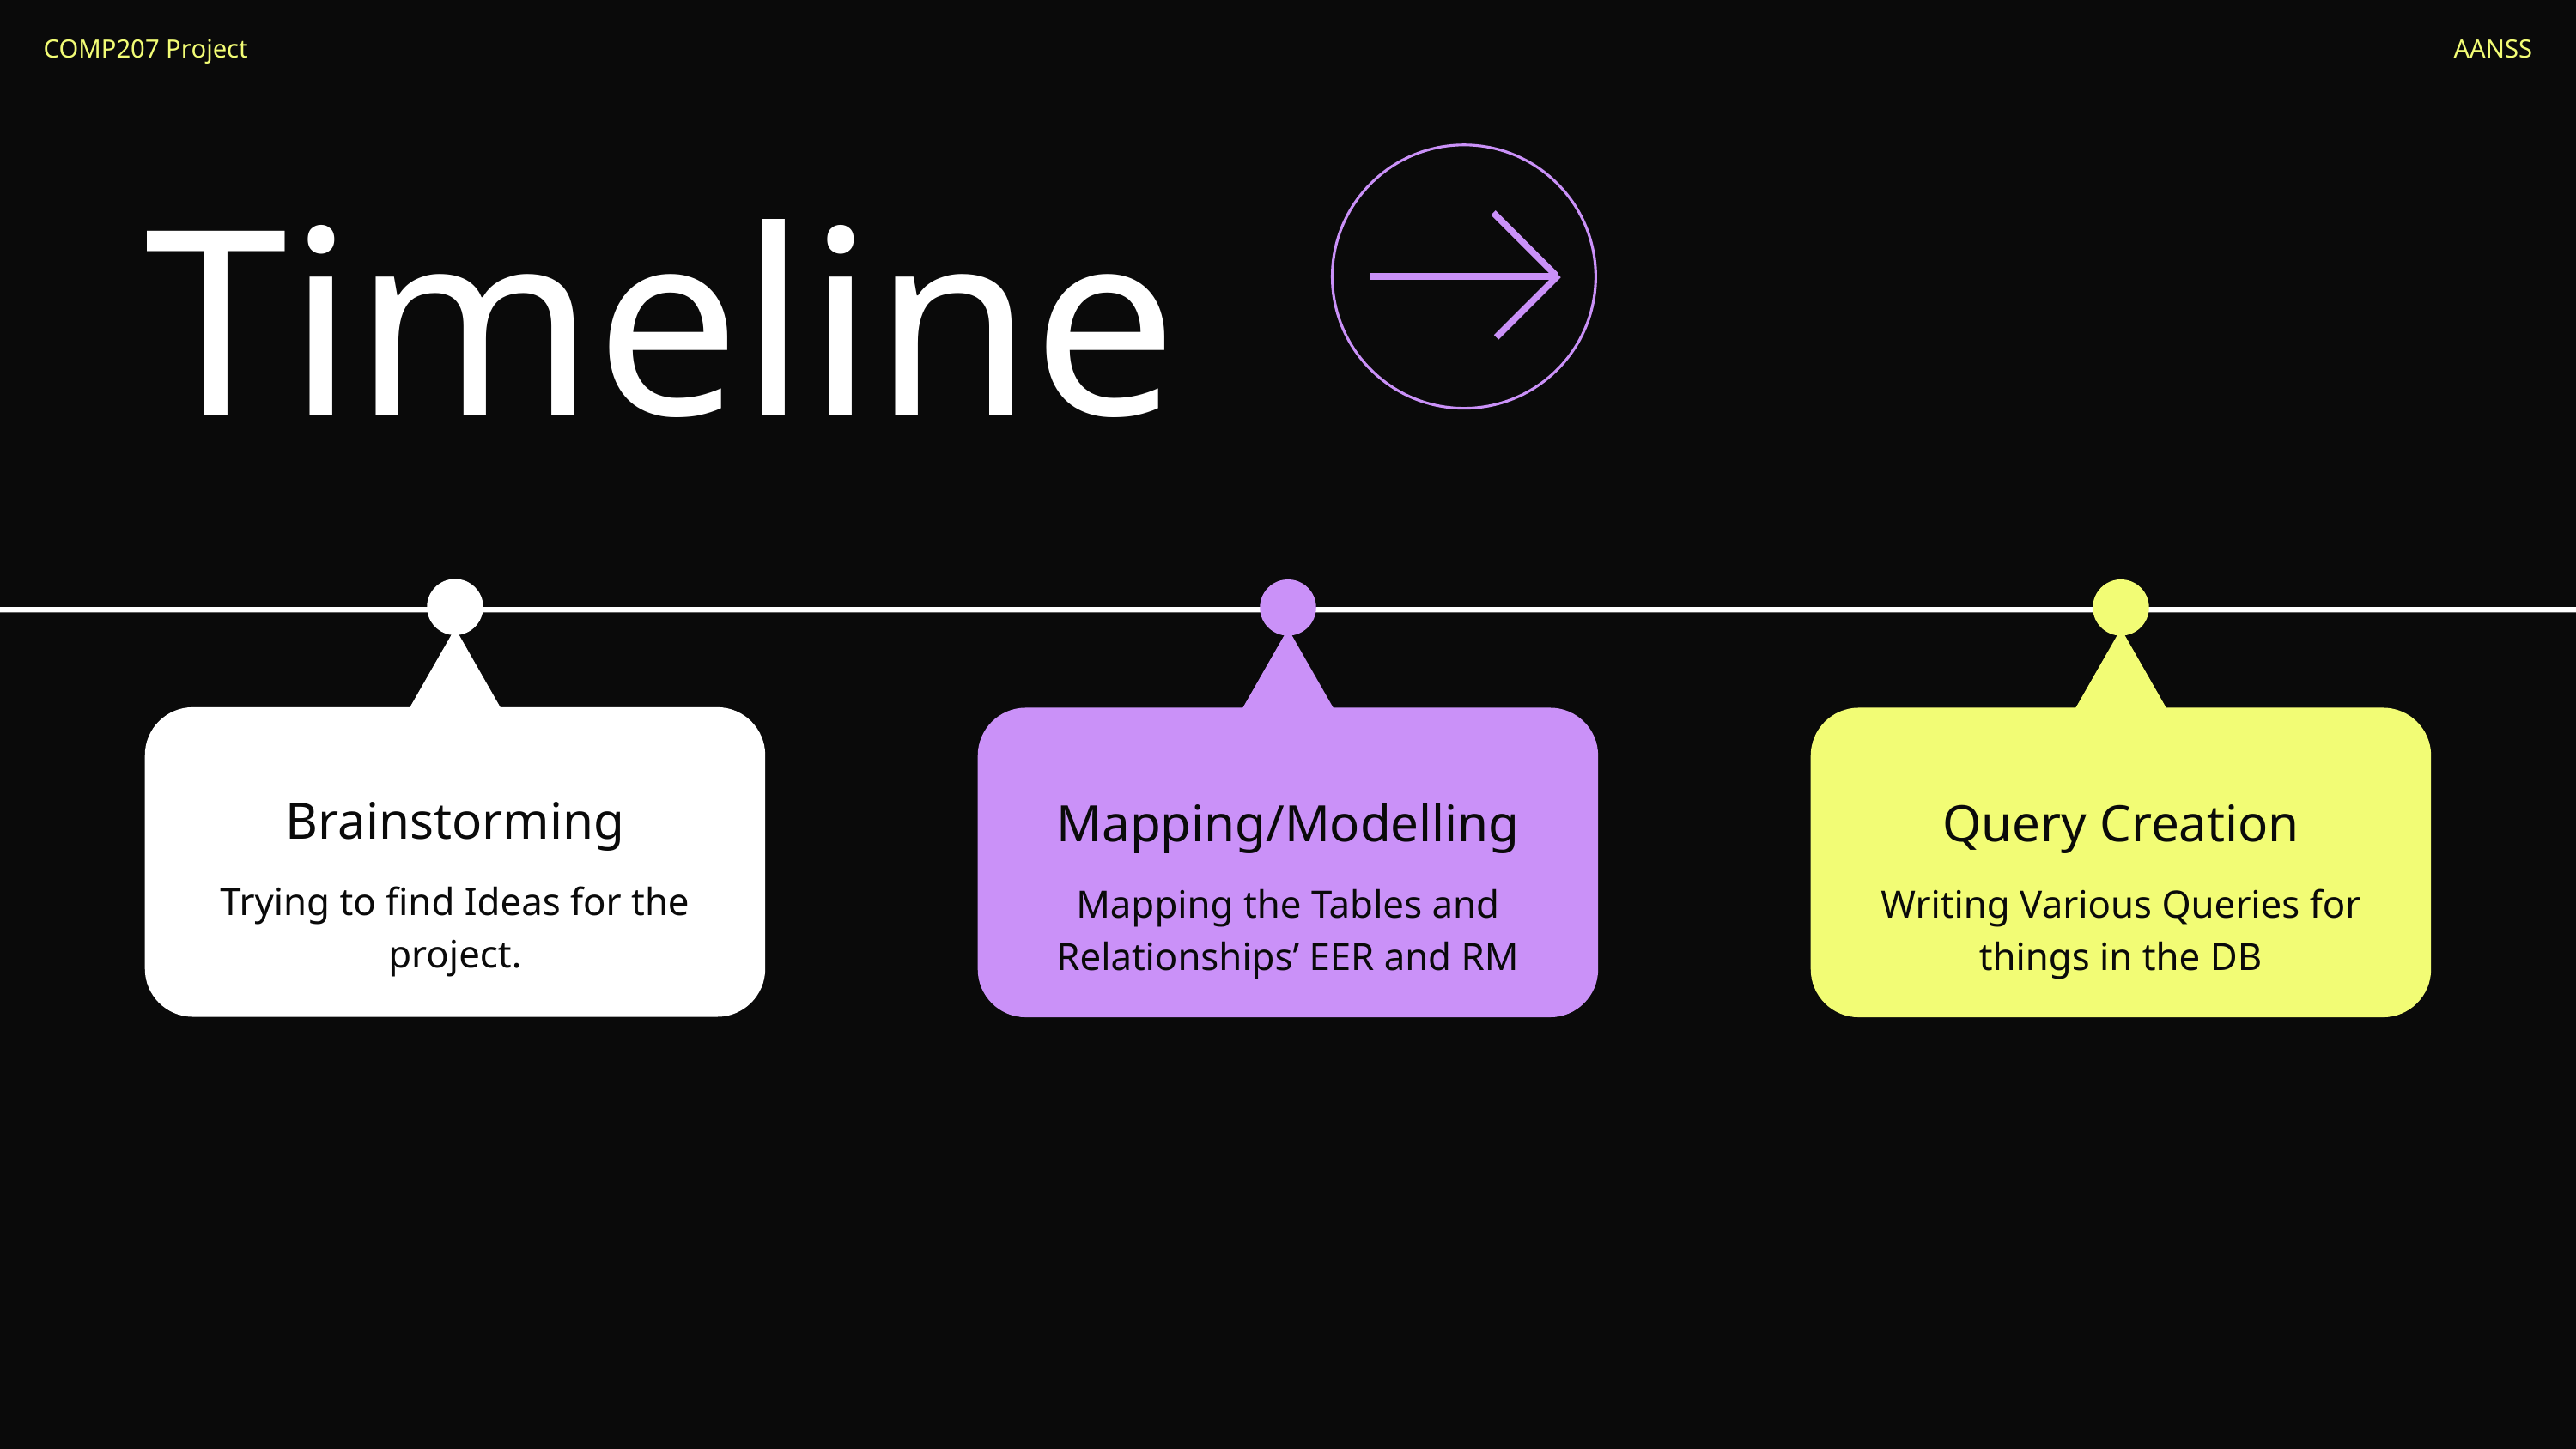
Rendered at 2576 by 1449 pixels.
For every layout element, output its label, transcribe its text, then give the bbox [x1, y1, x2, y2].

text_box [1260, 579, 1316, 627]
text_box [2092, 579, 2149, 627]
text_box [144, 627, 766, 1017]
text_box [1810, 627, 2432, 1018]
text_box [426, 579, 483, 627]
text_box AANSS [2233, 27, 2533, 63]
text_box COMP207 Project [43, 27, 580, 63]
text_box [977, 627, 1599, 1018]
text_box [1332, 144, 1596, 409]
text_box Timeline [144, 157, 1403, 467]
